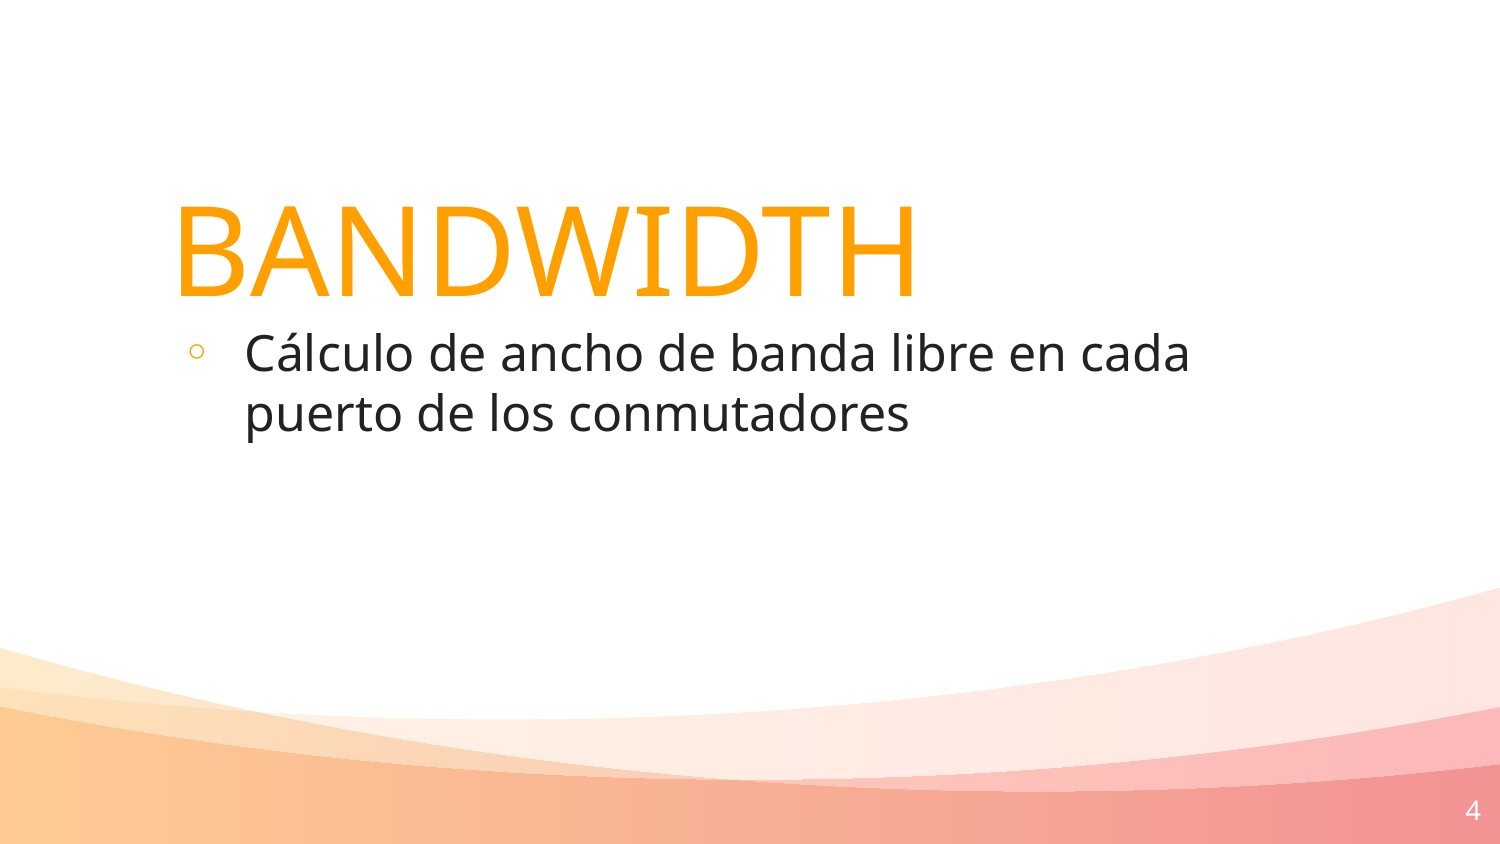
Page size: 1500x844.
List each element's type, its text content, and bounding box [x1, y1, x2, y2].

subtitle Cálculo de ancho de banda libre en cada puerto de los conmutadores [169, 321, 1252, 631]
title BANDWIDTH [169, 131, 1252, 321]
slide_number 4 [1391, 779, 1482, 844]
